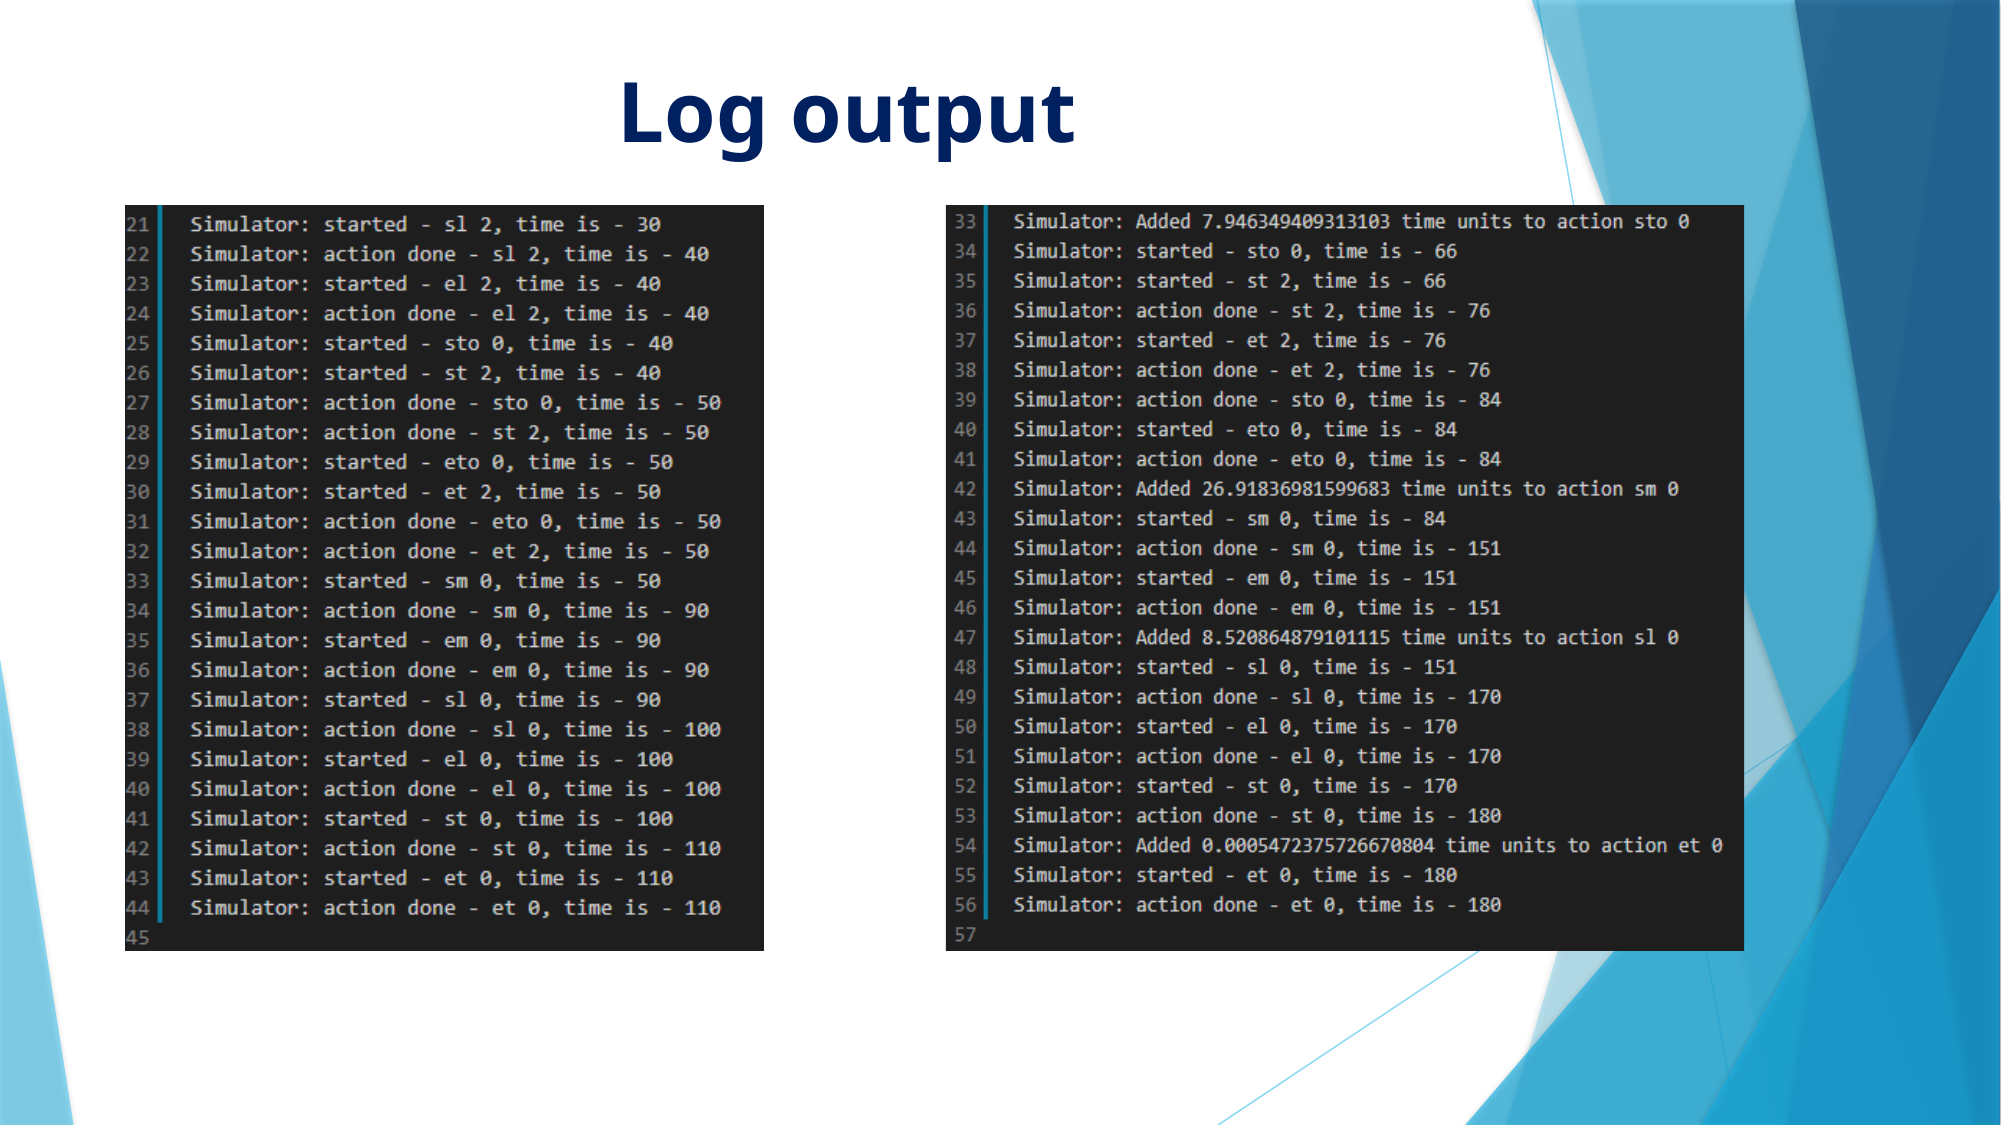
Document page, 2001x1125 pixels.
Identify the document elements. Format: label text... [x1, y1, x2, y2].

picture [945, 204, 1745, 952]
title Log output [142, 31, 1553, 175]
picture [124, 204, 764, 952]
